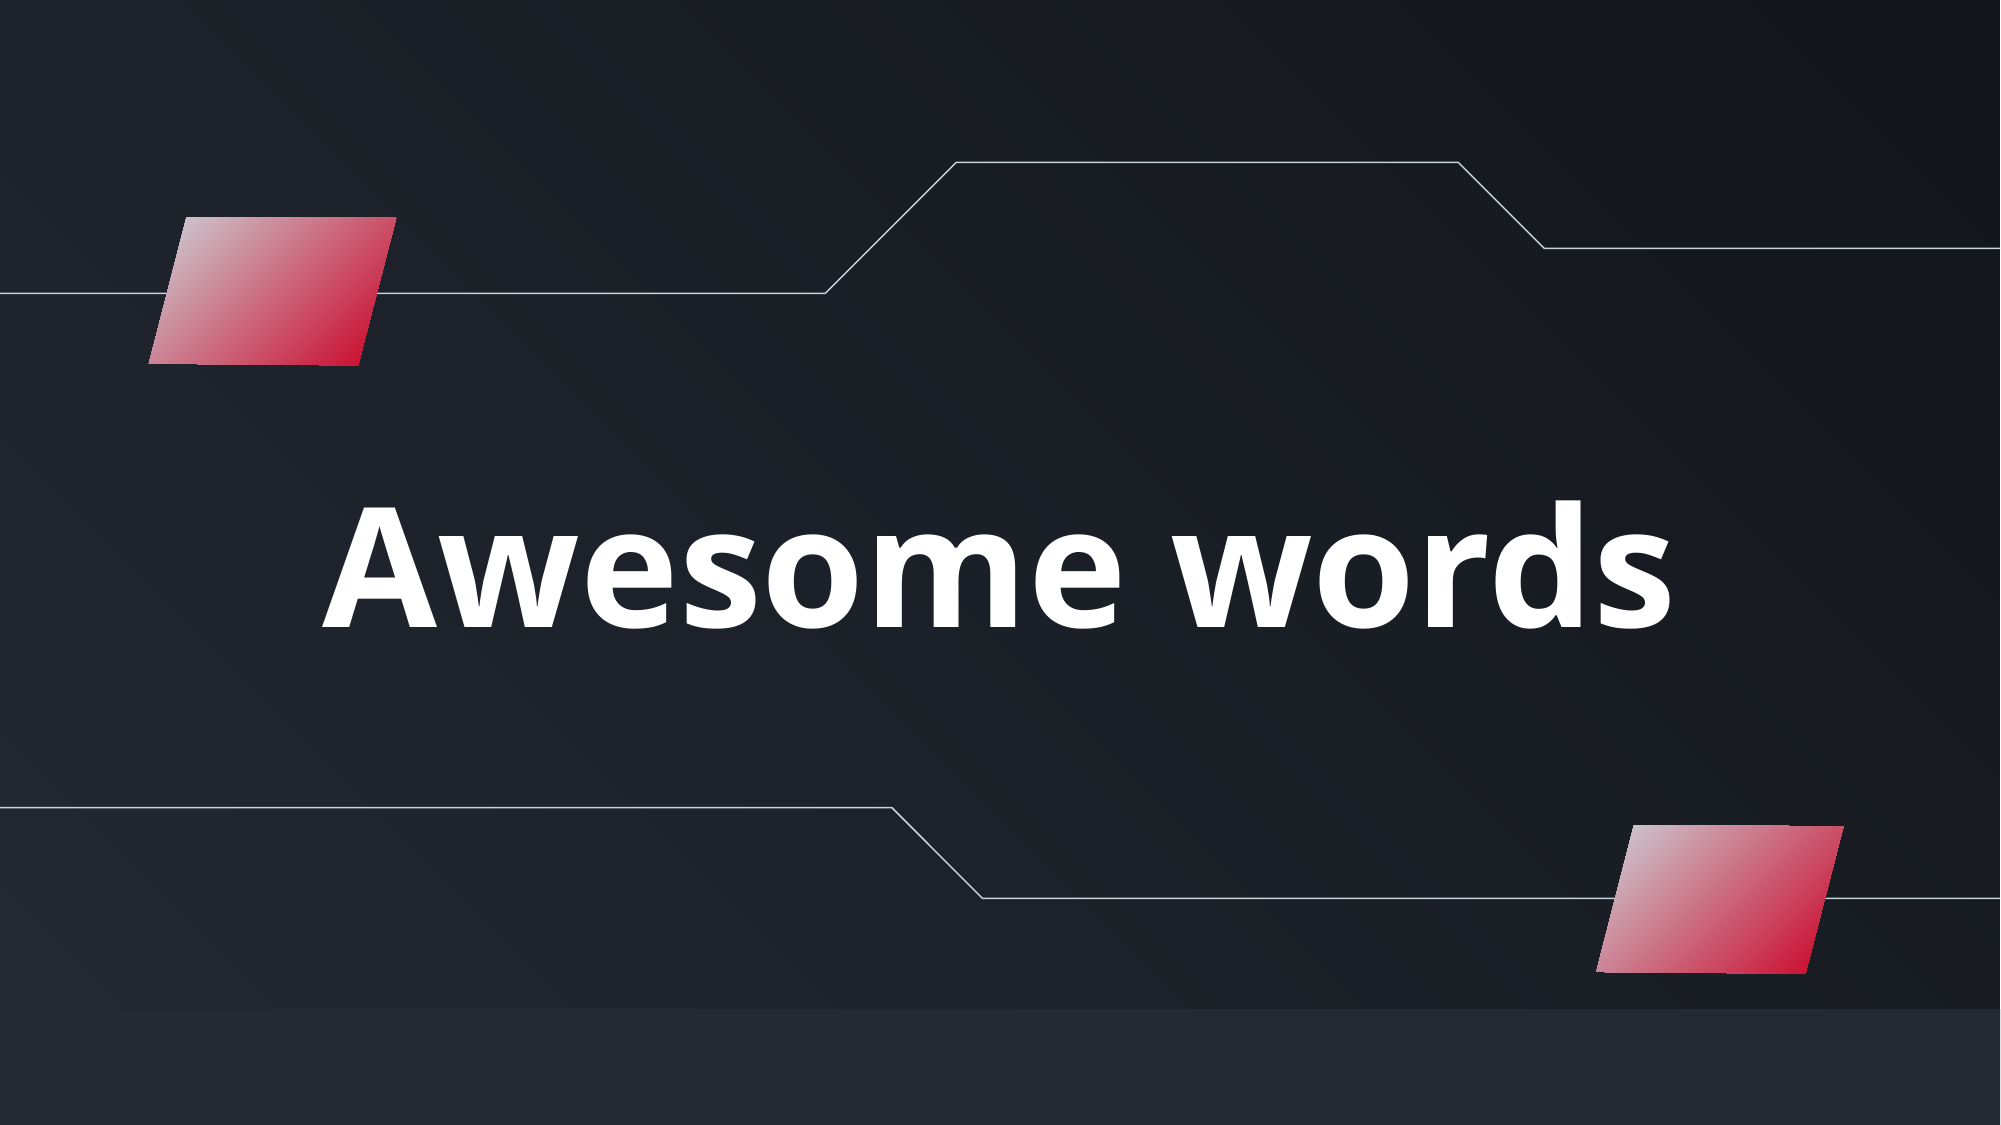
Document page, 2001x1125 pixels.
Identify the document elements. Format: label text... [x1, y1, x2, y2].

title Awesome words [261, 457, 1739, 664]
